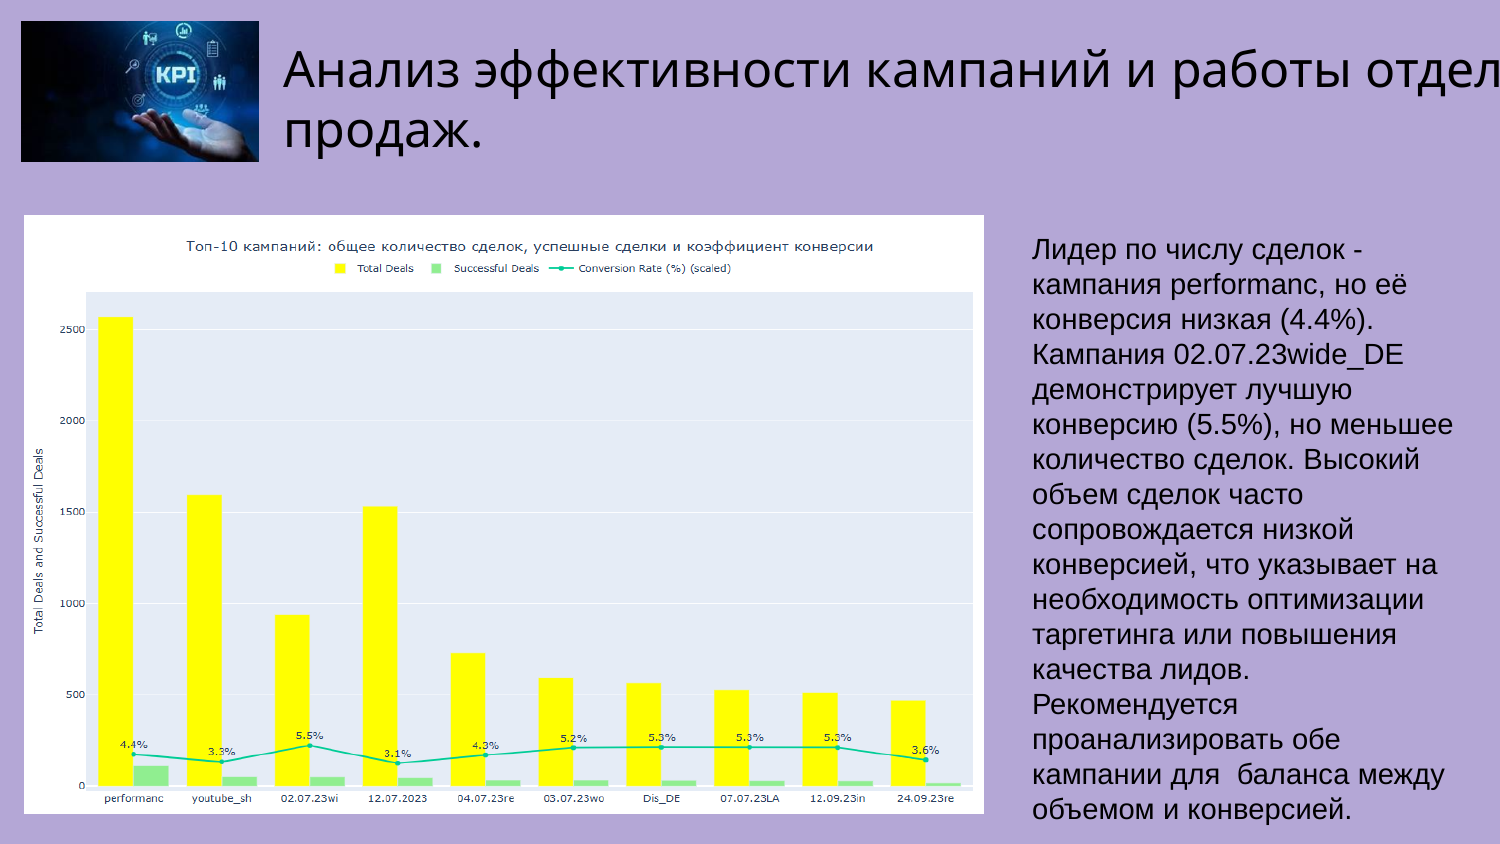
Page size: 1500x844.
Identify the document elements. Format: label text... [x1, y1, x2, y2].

title Анализ эффективности кампаний и работы отдела продаж. [268, 32, 1500, 162]
text_box Лидер по числу сделок - кампания performanc, но её конверсия низкая (4.4%). Кампания 02.07.23wide_DE демонстрирует лучшую конверсию (5.5%), но меньшее количество сделок. Высокий объем сделок часто сопровождается низкой конверсией, что указывает на необходимость оптимизации таргетинга или повышения качества лидов. Рекомендуется проанализировать обе кампании для баланса между объемом и конверсией. [1016, 215, 1475, 840]
picture [24, 215, 985, 814]
picture [20, 21, 259, 163]
